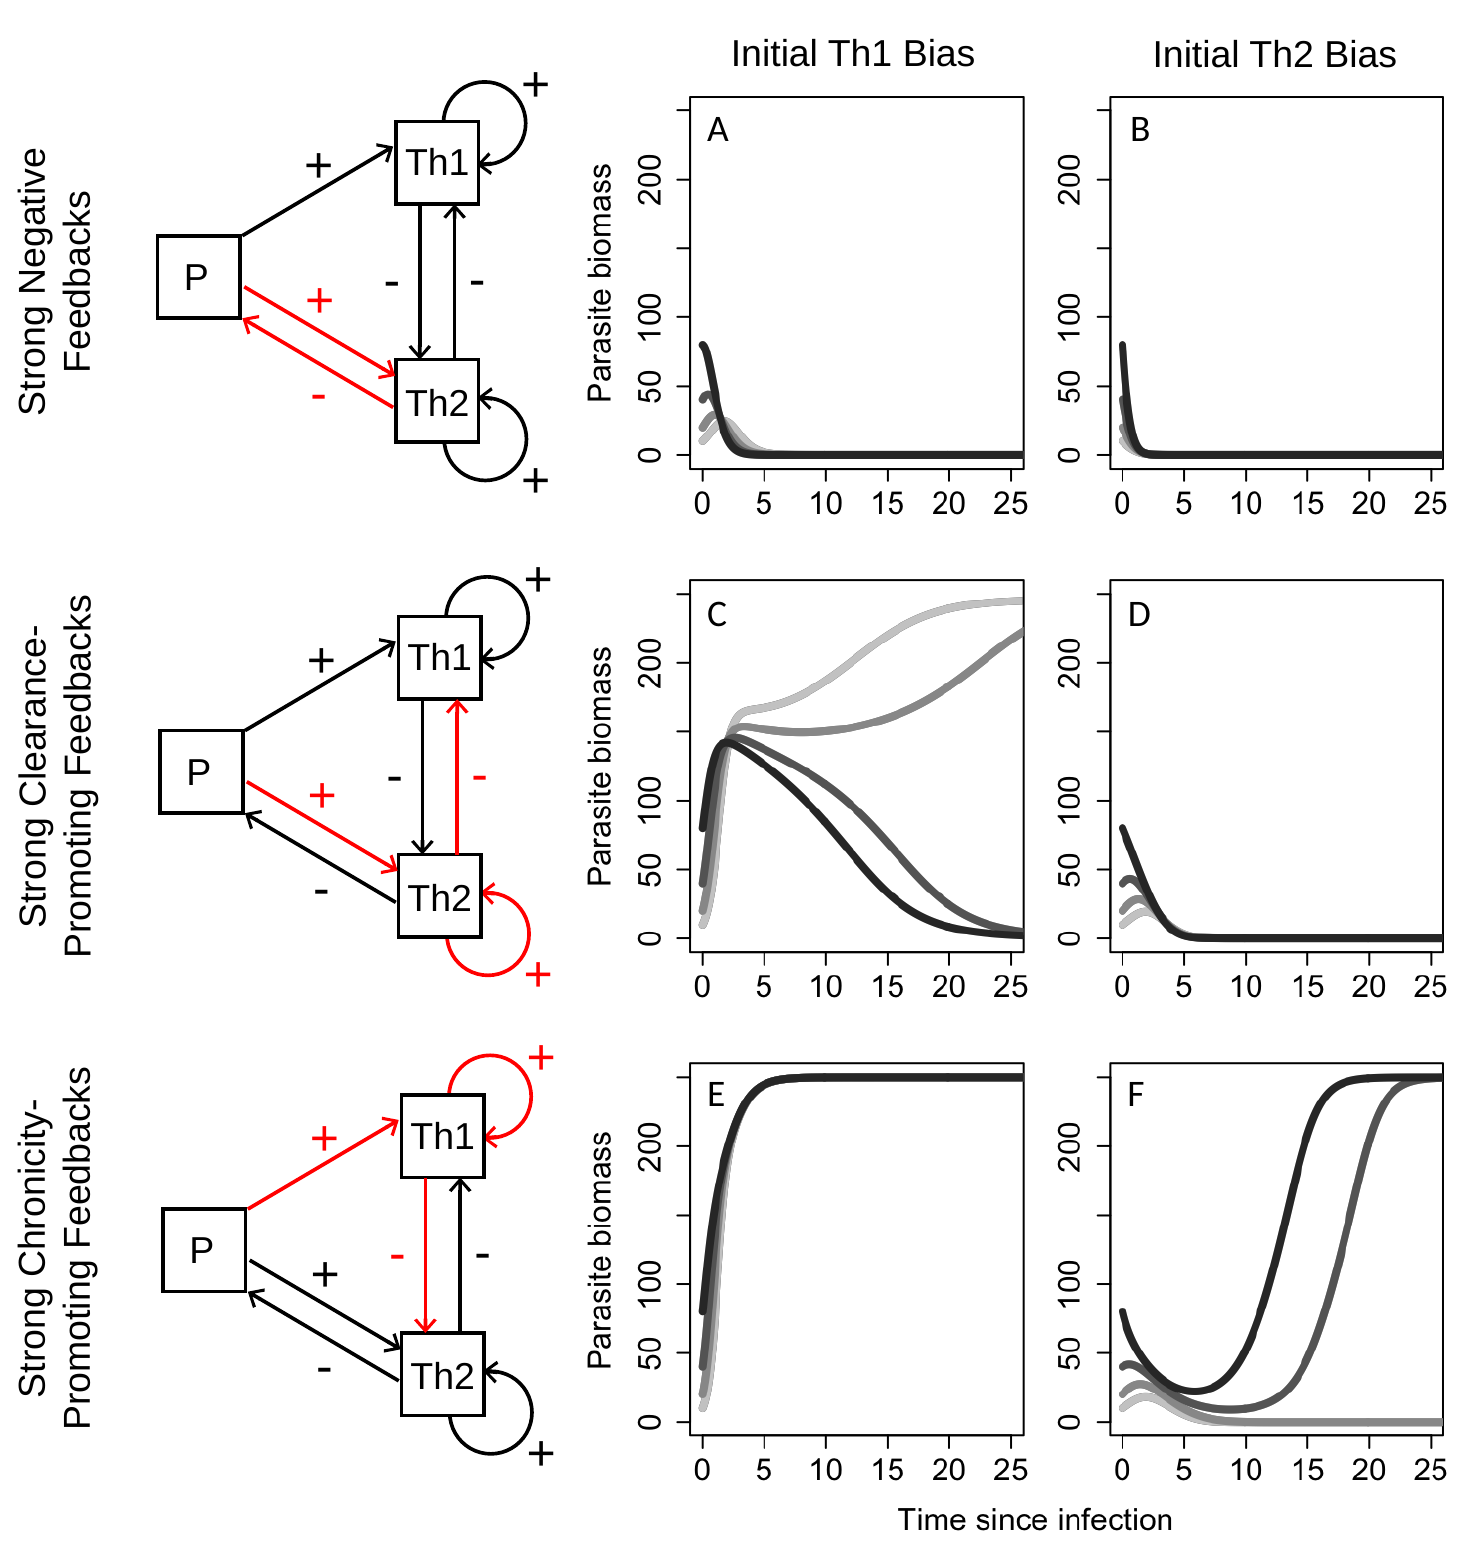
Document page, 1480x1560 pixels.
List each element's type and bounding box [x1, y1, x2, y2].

text_box [0, 21, 1480, 1560]
